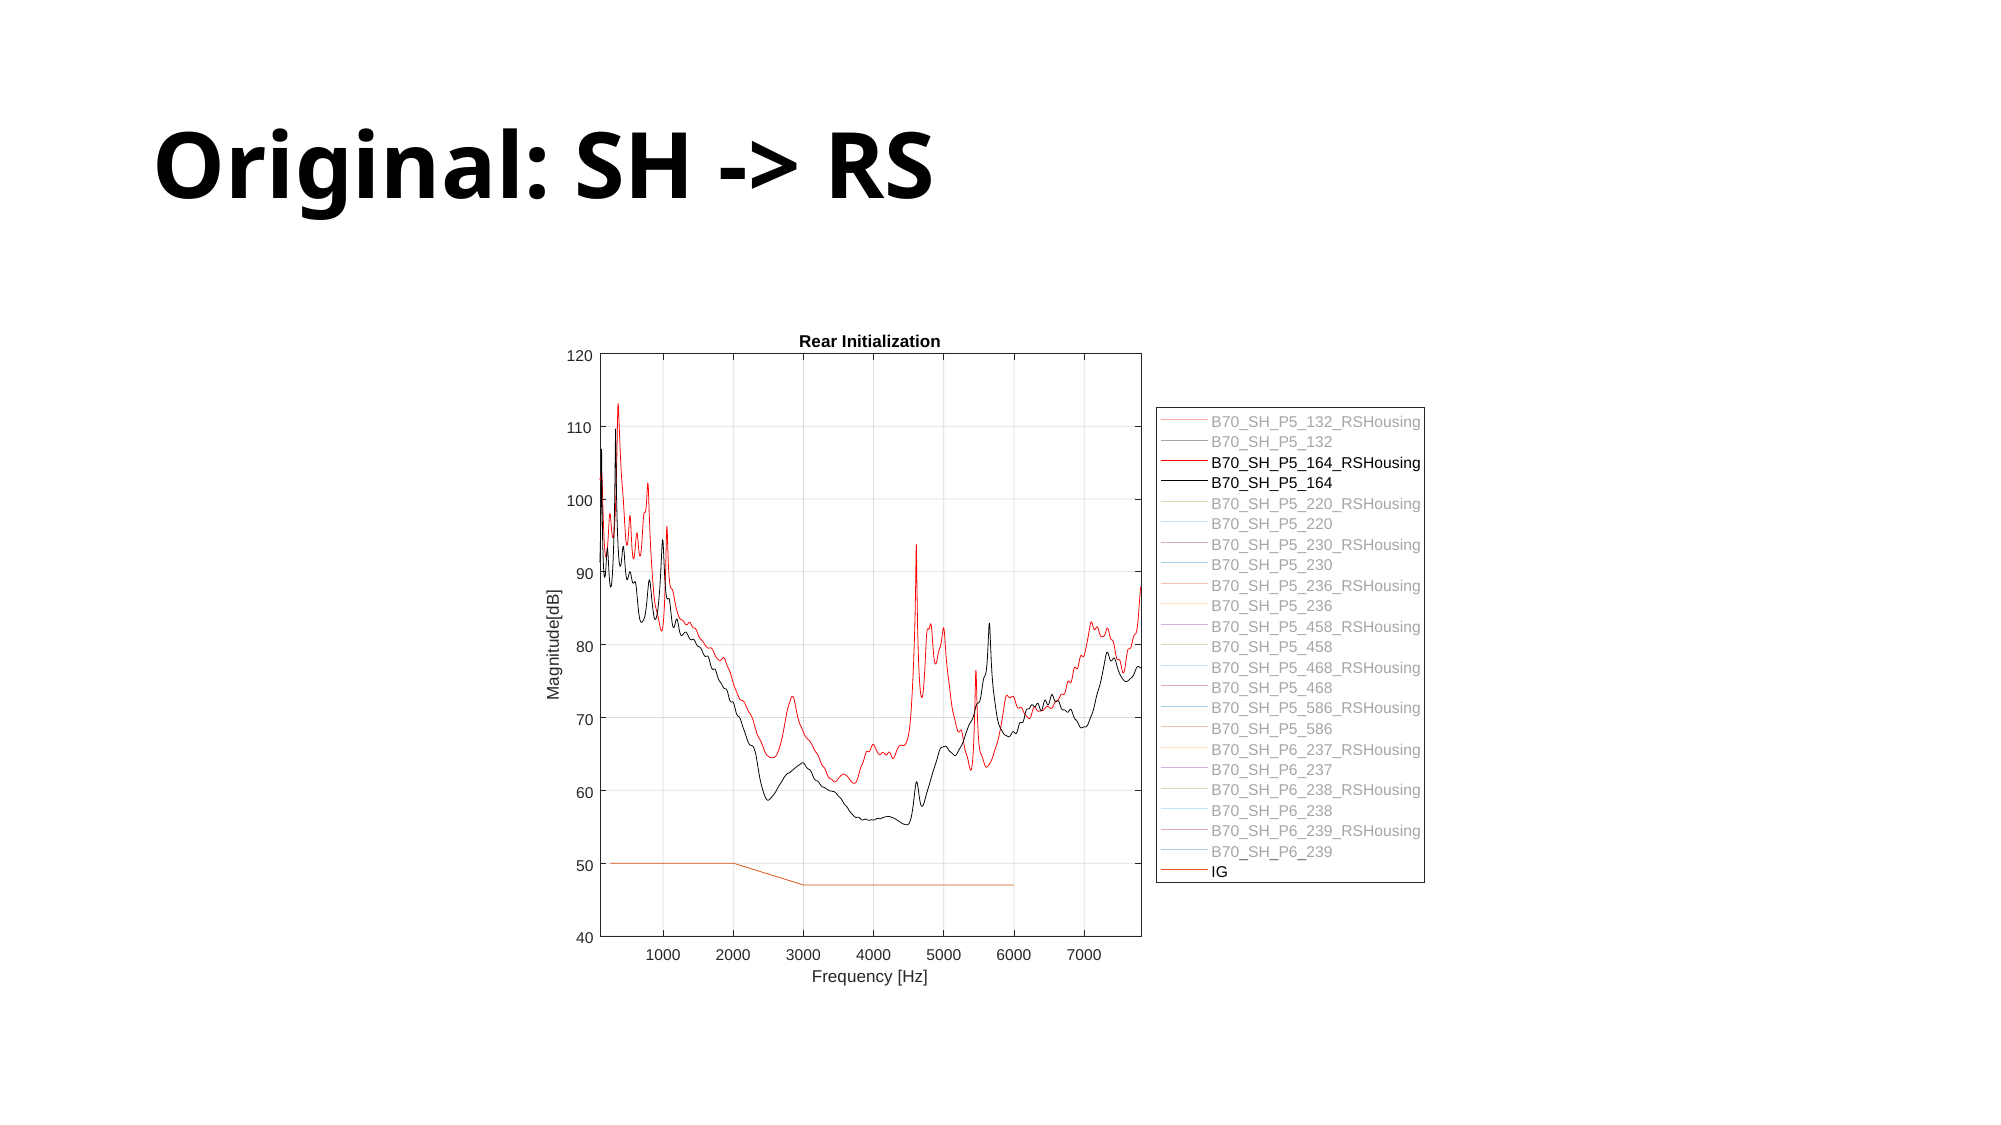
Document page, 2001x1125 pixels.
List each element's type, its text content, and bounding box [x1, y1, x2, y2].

title Original: SH -> RS [137, 59, 1863, 278]
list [509, 299, 1491, 1014]
